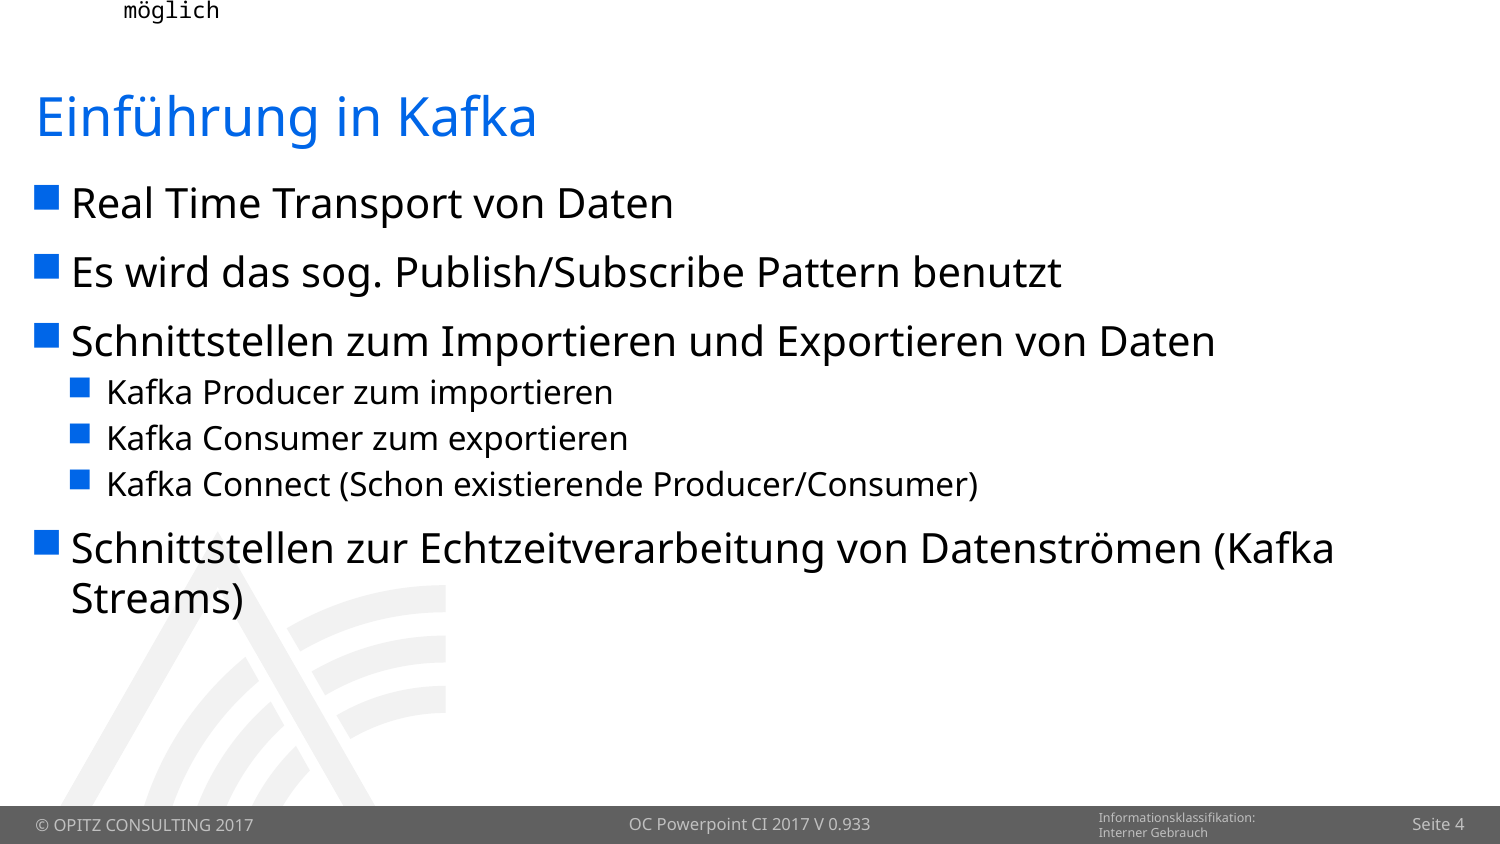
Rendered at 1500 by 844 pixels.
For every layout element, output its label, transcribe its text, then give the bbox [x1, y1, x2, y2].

footer OC Powerpoint CI 2017 V 0.933 [496, 806, 1004, 844]
title Einführung in Kafka [35, 14, 1465, 148]
slide_number Seite 4 [1305, 806, 1465, 844]
list Real Time Transport von Daten Es wird das sog. Publish/Subscribe Pattern benutzt Schnittstellen zum Importieren und Exportieren von Daten Kafka Producer zum importieren Kafka Consumer zum exportieren Kafka Connect (Schon existierende Producer/Consumer) Schnittstellen zur Echtzeitverarbeitung von Datenströmen (Kafka Streams) [35, 177, 1465, 786]
